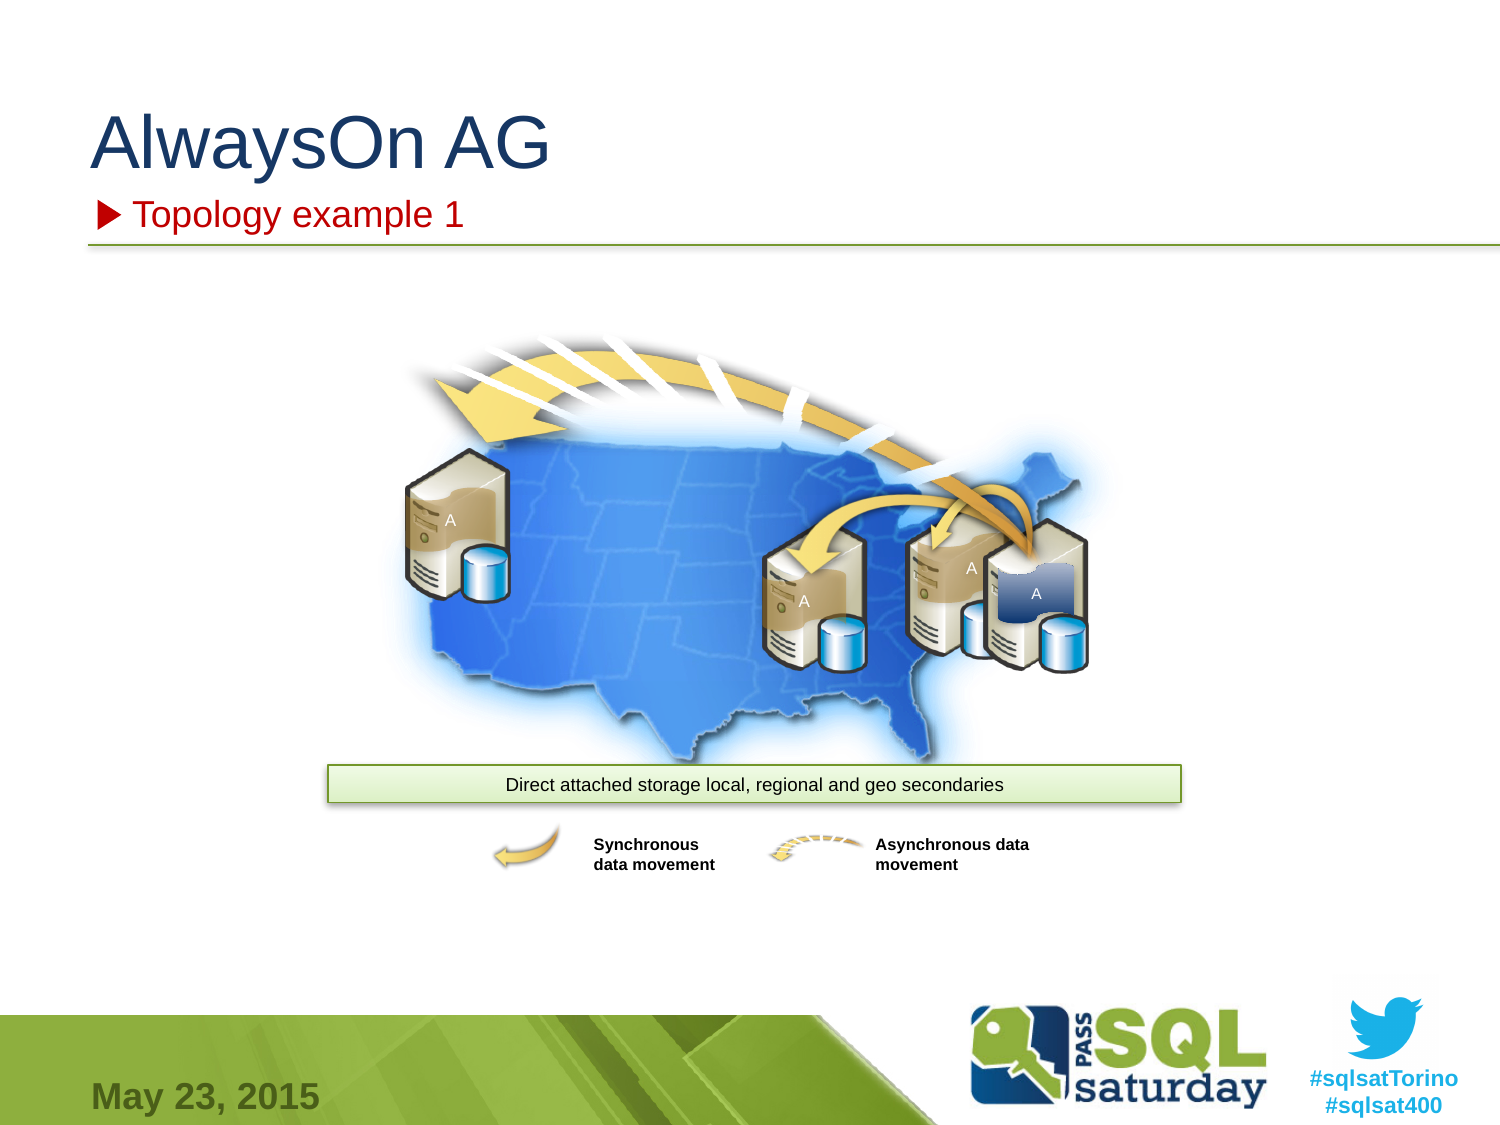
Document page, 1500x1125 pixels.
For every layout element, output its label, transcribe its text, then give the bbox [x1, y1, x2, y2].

list Topology example 1 [117, 179, 1425, 245]
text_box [478, 826, 1046, 882]
picture [1332, 974, 1439, 1082]
picture [401, 253, 748, 367]
picture [0, 977, 1282, 1125]
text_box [327, 367, 1182, 828]
title AlwaysOn AG [75, 45, 1425, 233]
